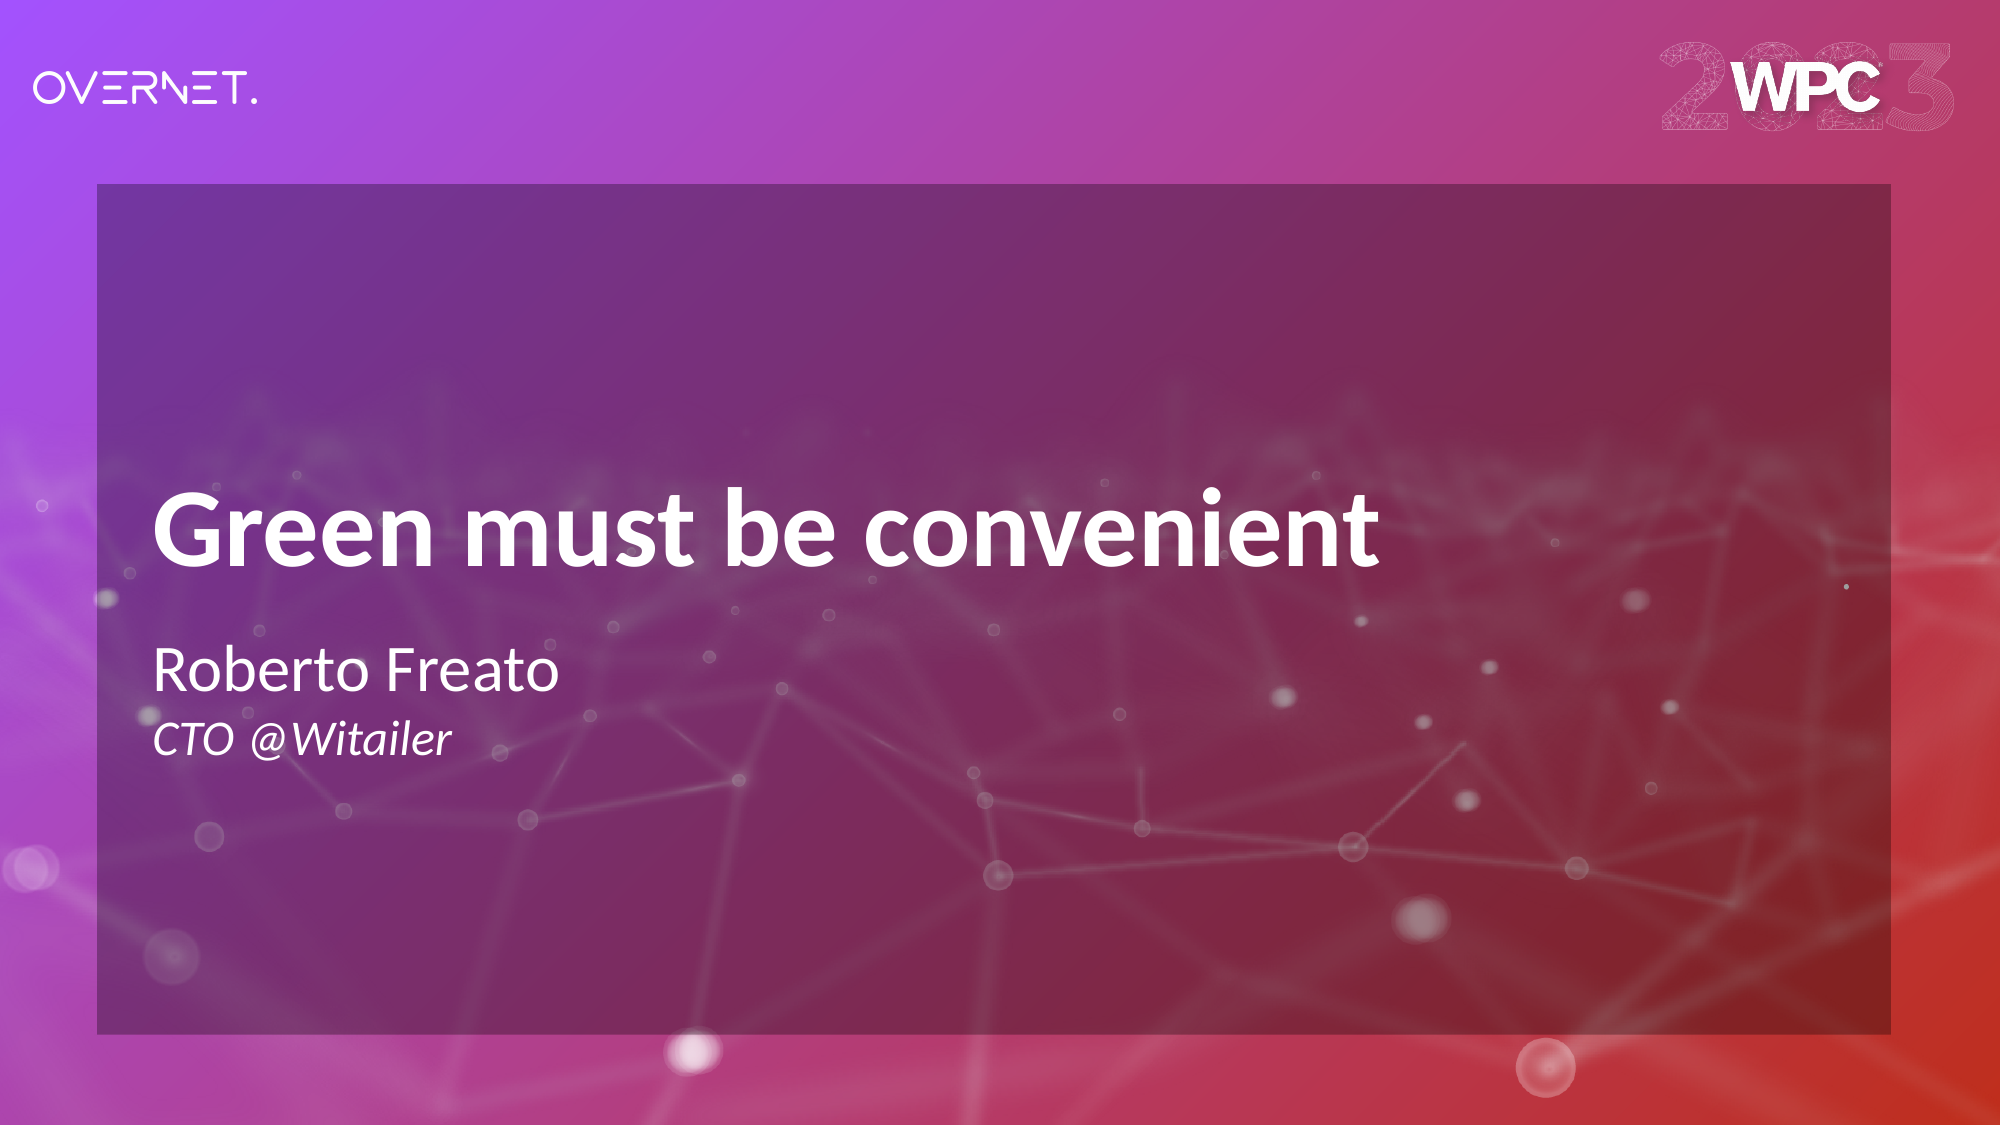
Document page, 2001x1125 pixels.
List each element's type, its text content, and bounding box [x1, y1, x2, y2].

title Green must be convenient [137, 340, 1863, 599]
picture [1659, 42, 1954, 133]
picture [0, 255, 2000, 1125]
subtitle Roberto Freato CTO @Witailer [137, 617, 960, 853]
picture [33, 71, 257, 104]
